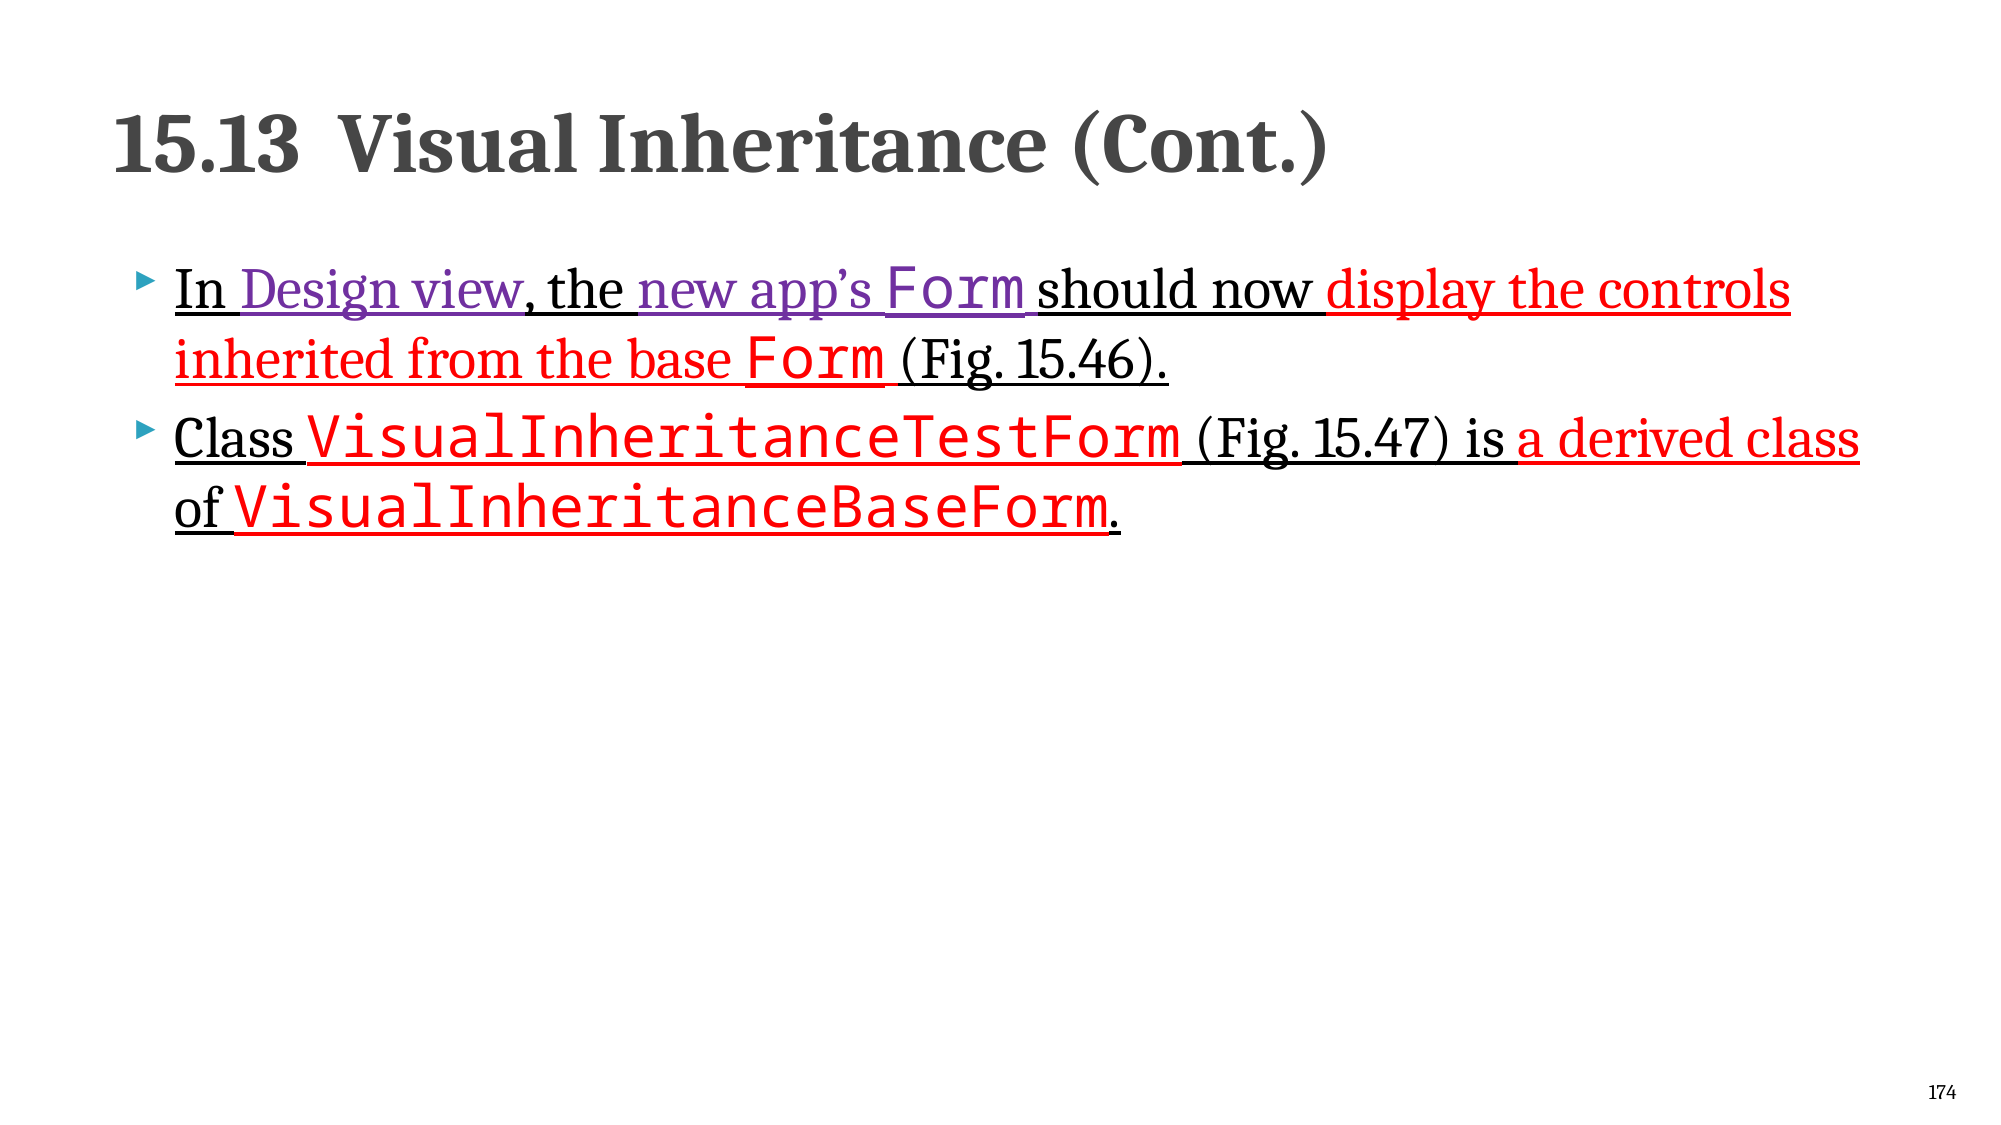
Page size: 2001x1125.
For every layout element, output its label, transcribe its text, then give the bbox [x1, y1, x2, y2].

title 15.13 Visual Inheritance (Cont.) [99, 45, 1900, 233]
slide_number 174 [1891, 1051, 1972, 1112]
list In Design view, the new app’s Form should now display the controls inherited from the base Form (Fig. 15.46). Class VisualInheritanceTestForm (Fig. 15.47) is a derived class of VisualInheritanceBaseForm. [99, 242, 1900, 986]
